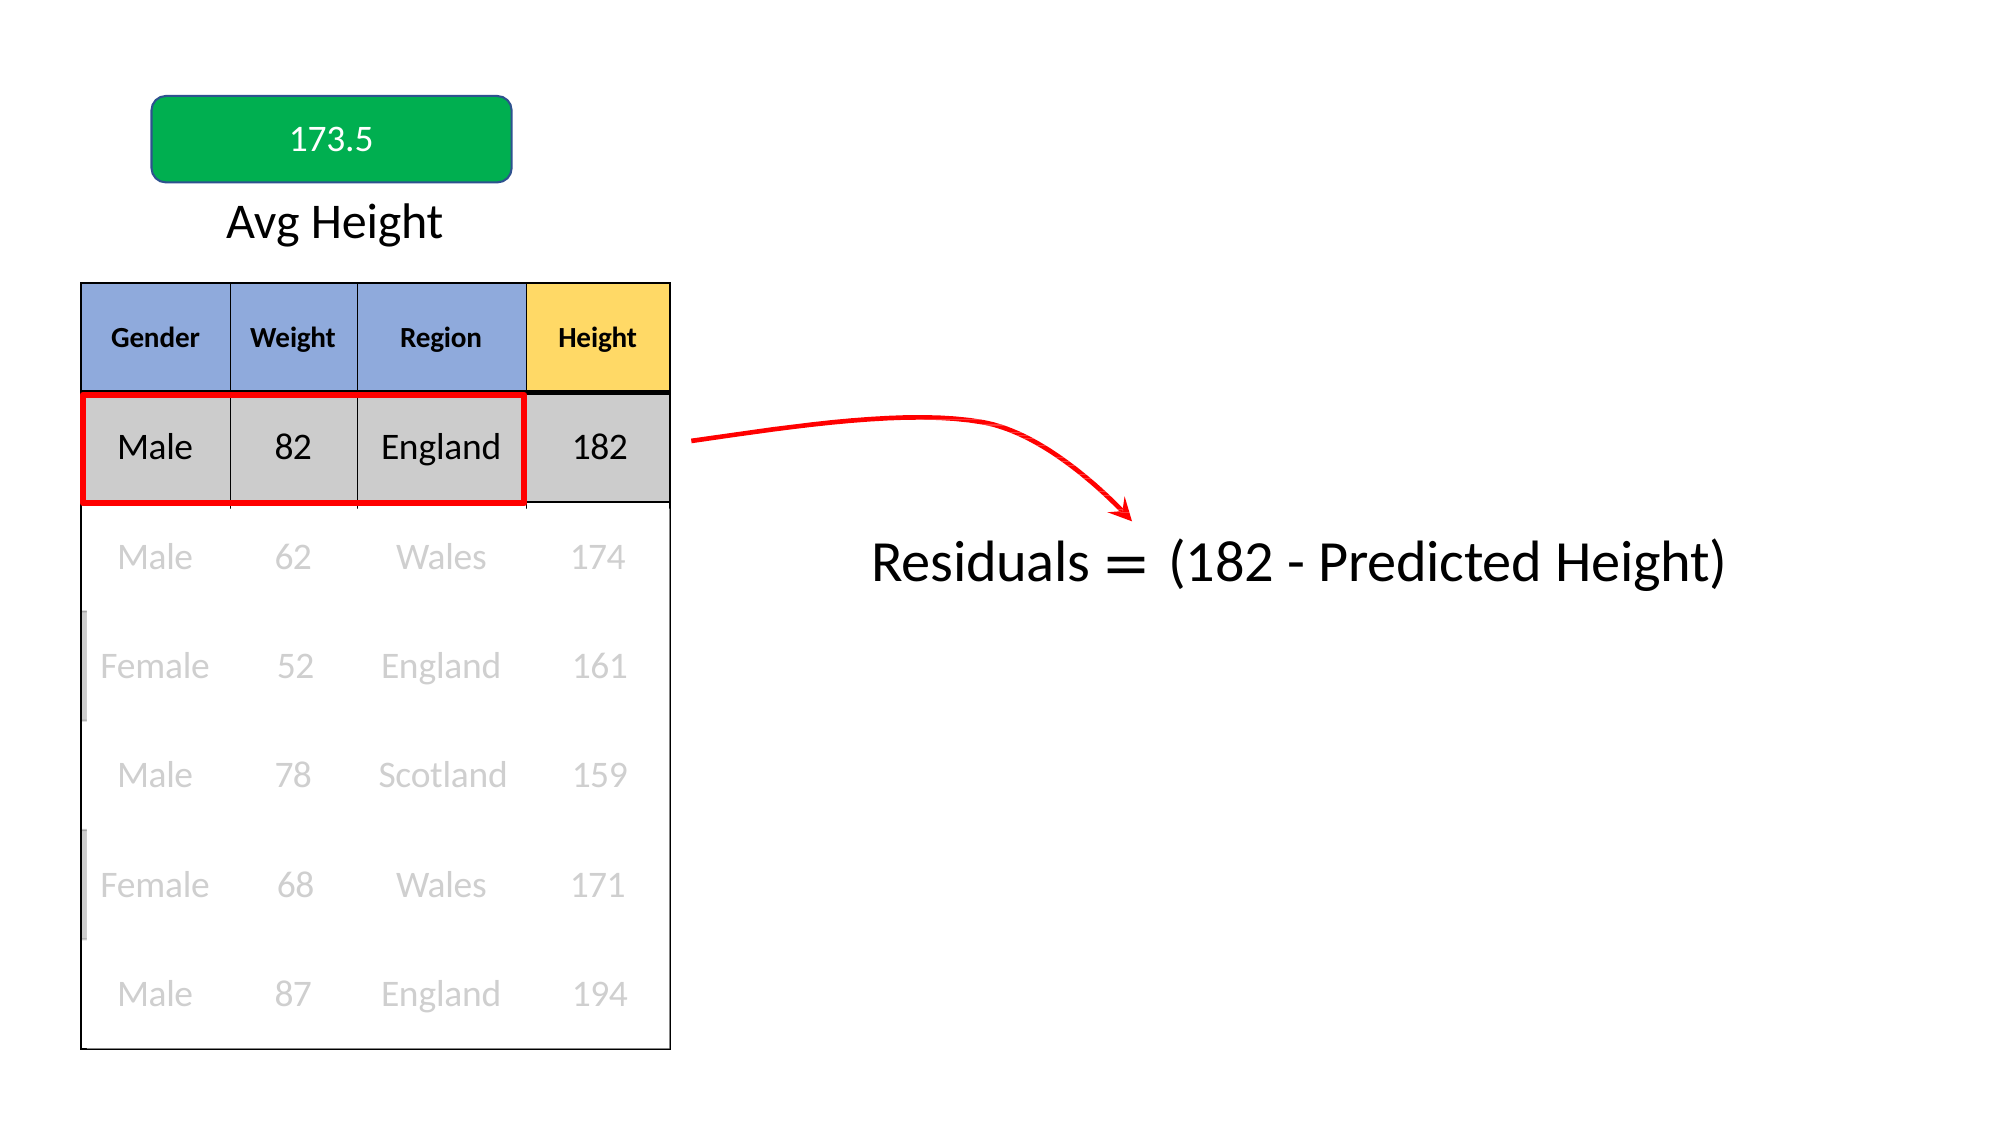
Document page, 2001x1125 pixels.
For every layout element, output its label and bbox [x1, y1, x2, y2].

title [223, 186, 447, 281]
text_box [79, 281, 671, 1050]
text_box [691, 415, 1729, 593]
text_box [150, 94, 514, 184]
